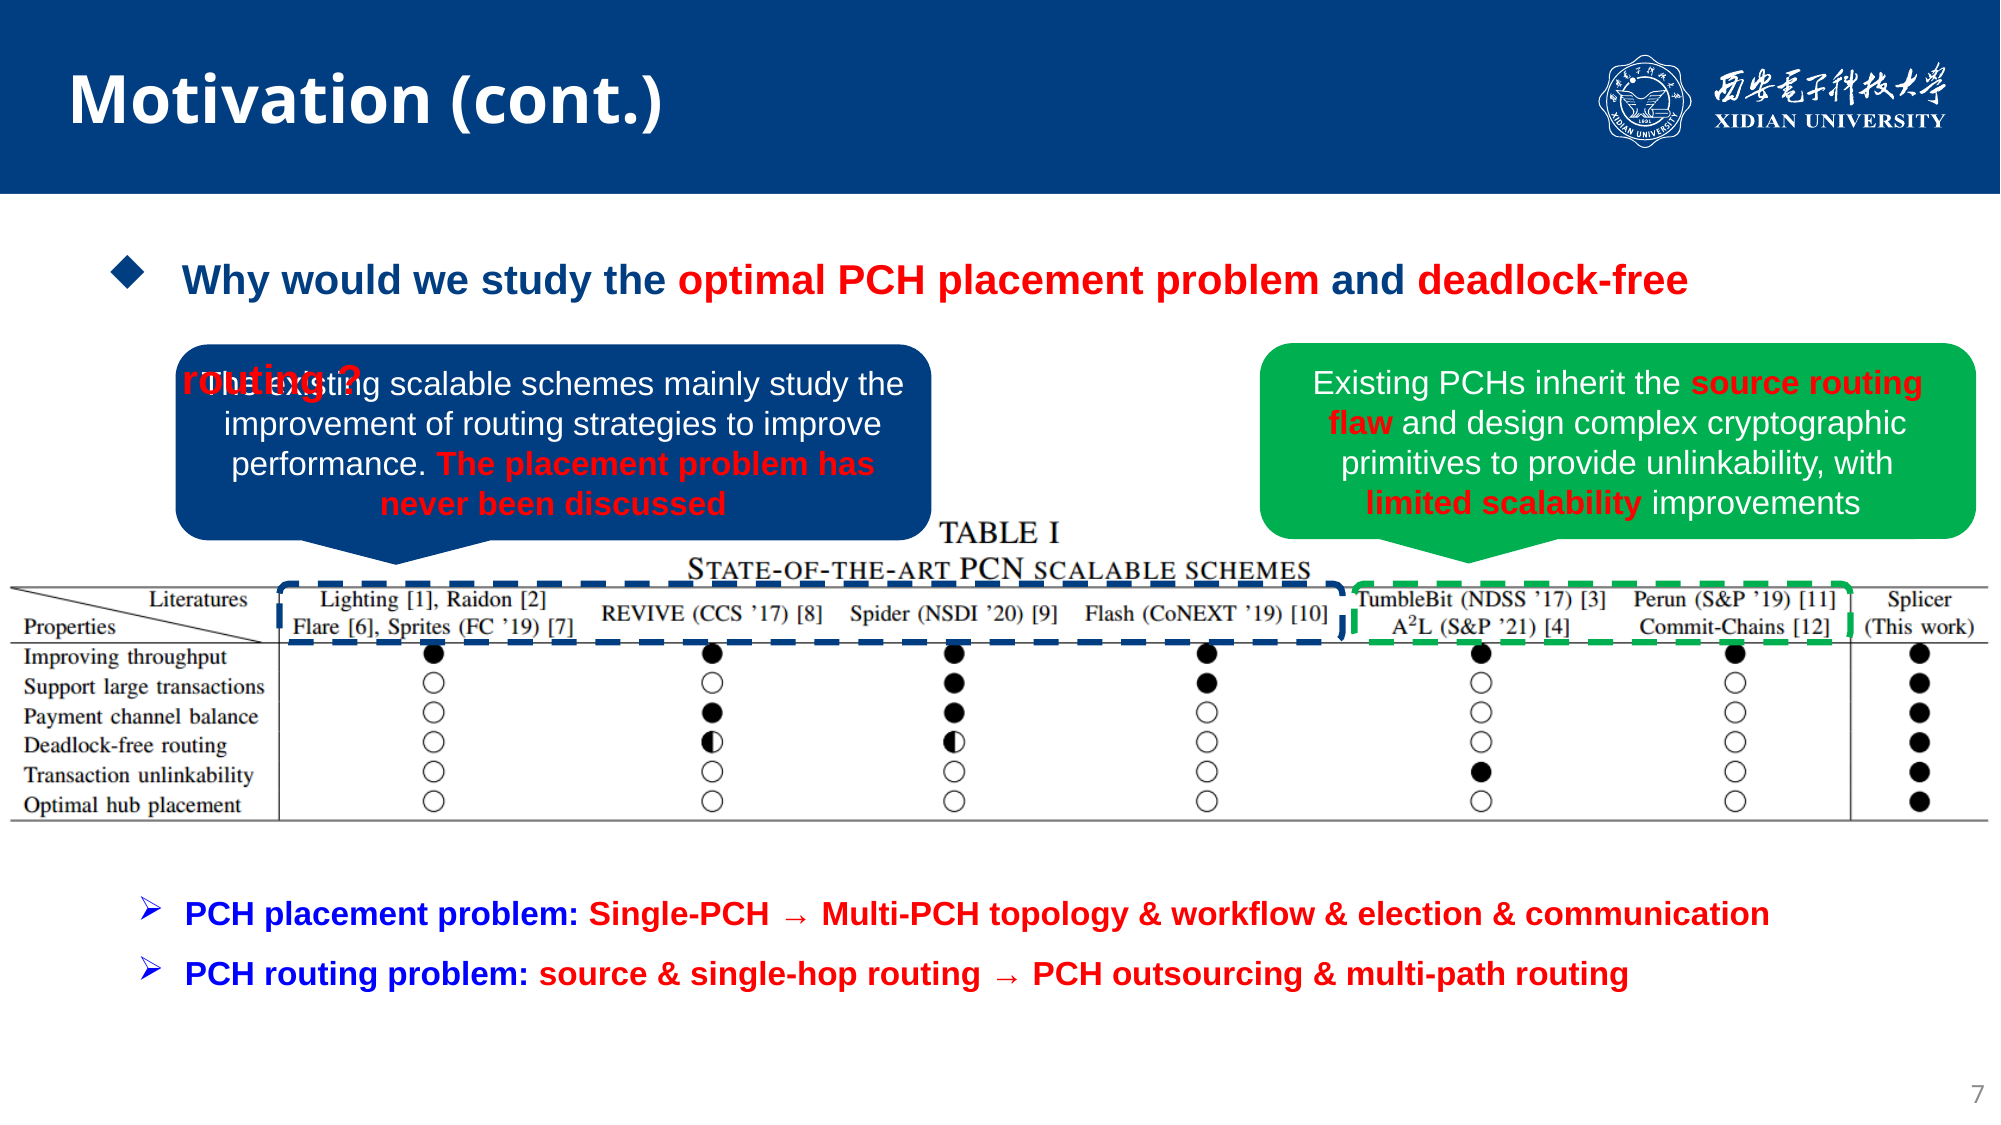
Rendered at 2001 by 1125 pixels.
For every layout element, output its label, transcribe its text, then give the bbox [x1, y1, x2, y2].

slide_number 7 [1550, 1065, 2000, 1125]
text_box PCH placement problem: Single-PCH → Multi-PCH topology & workflow & election & communication PCH routing problem: source & single-hop routing → PCH outsourcing & multi-path routing [123, 865, 1863, 1000]
text_box Why would we study the optimal PCH placement problem and deadlock-free routing ? [92, 195, 1892, 343]
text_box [0, 343, 2000, 835]
picture [1598, 54, 1946, 149]
list Motivation (cont.) [52, 41, 1001, 162]
